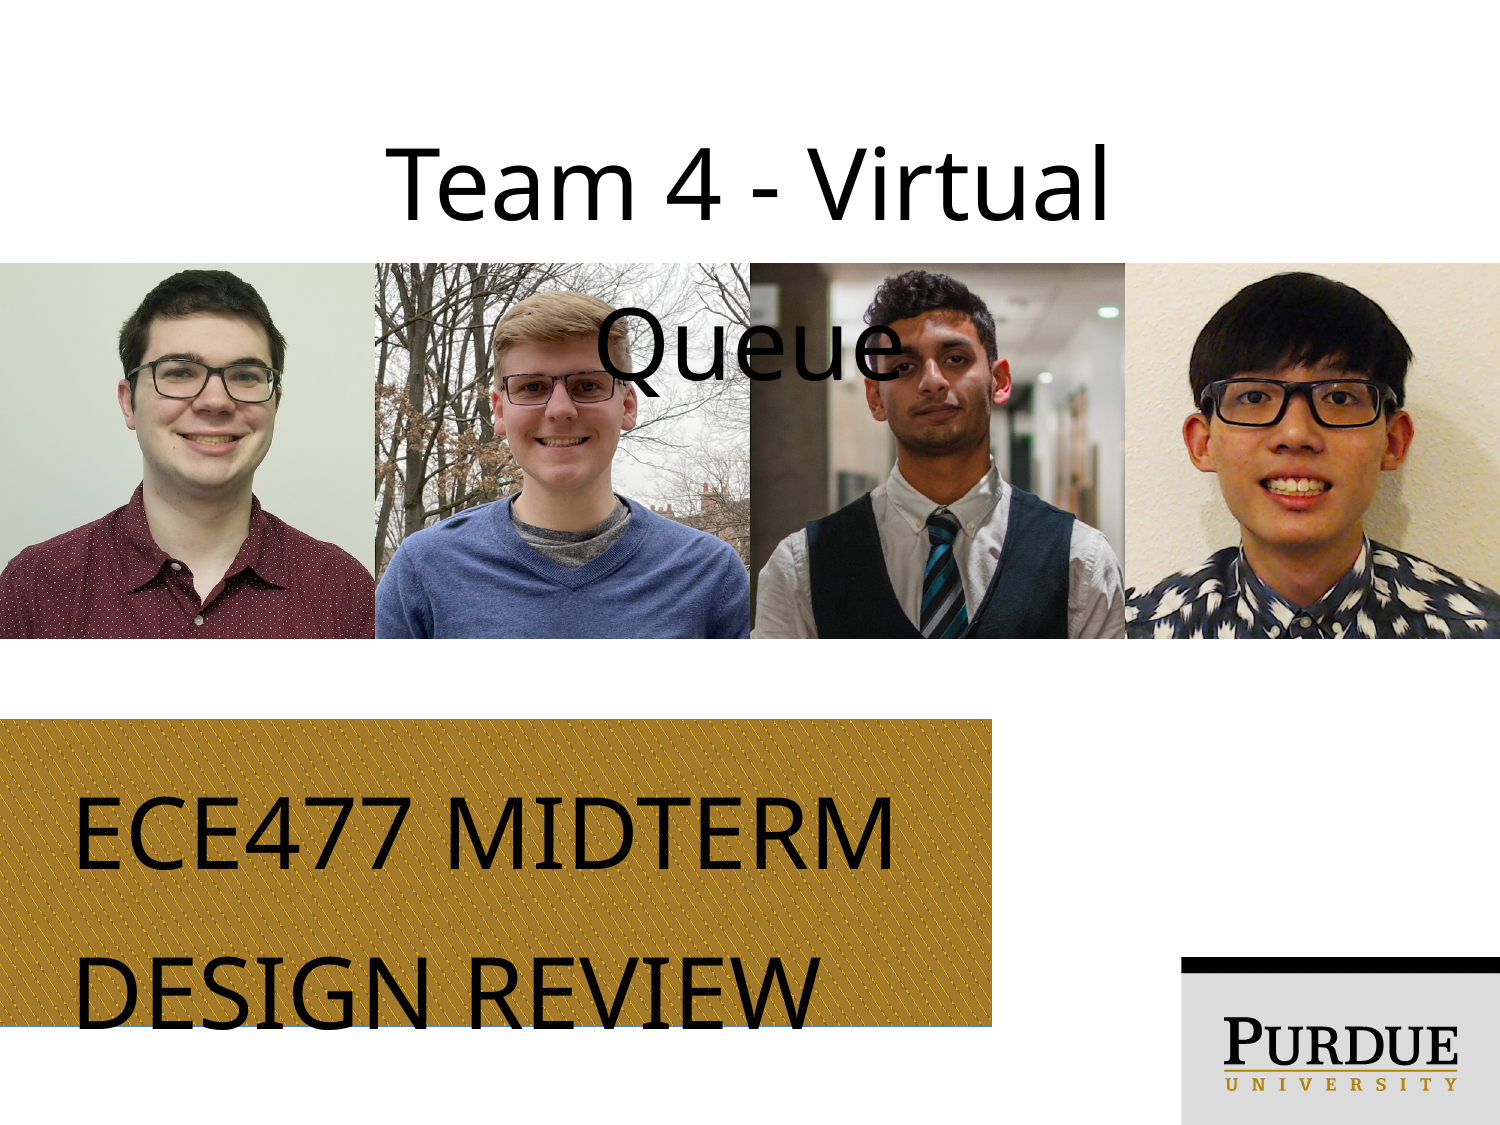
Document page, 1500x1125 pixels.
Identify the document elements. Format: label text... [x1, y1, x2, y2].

picture [1181, 957, 1500, 1125]
picture [0, 720, 991, 1026]
picture [0, 263, 1500, 639]
title Team 4 - Virtual Queue [207, 73, 1293, 202]
title ECE477 MIDTERM DESIGN REVIEW [55, 722, 1140, 1029]
